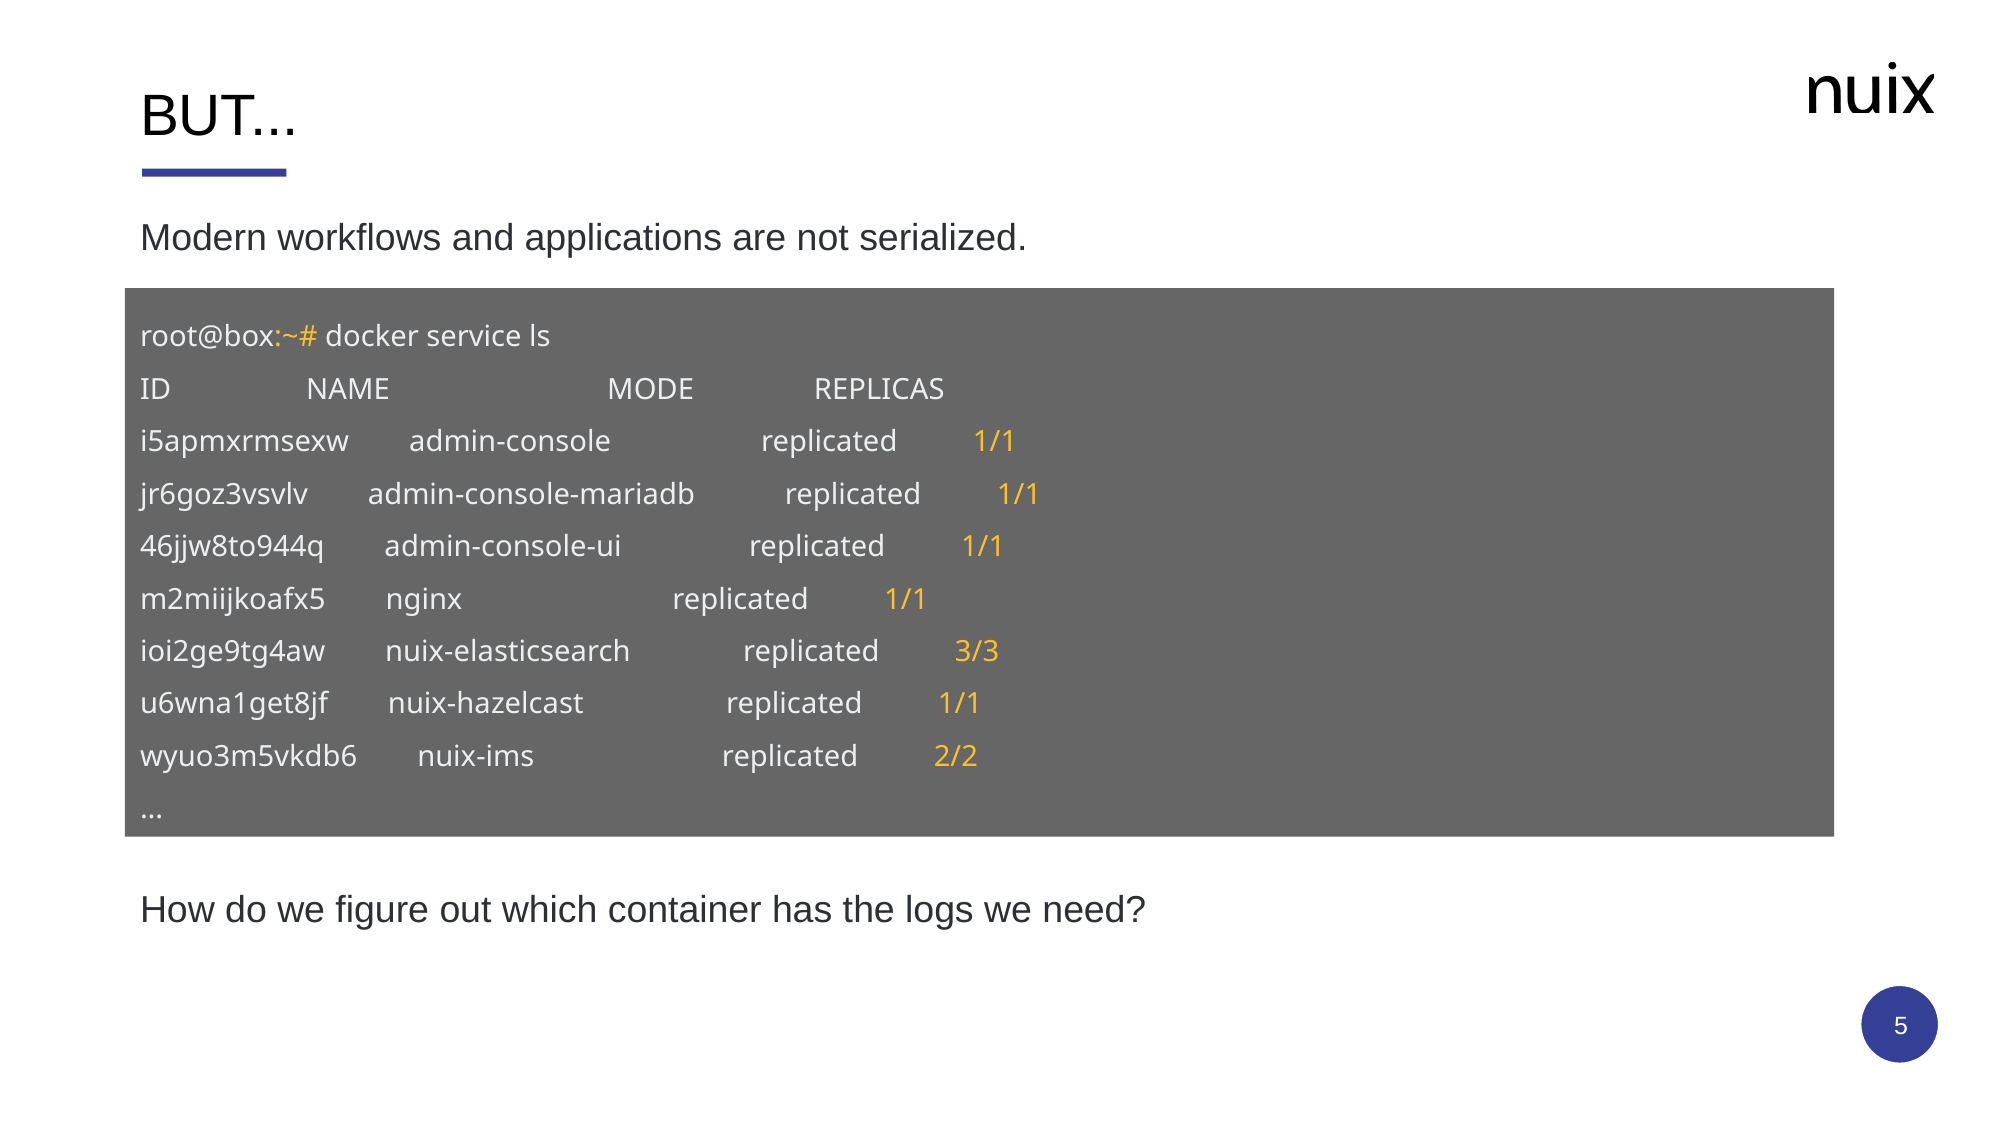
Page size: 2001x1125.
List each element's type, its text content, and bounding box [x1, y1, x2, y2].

list How do we figure out which container has the logs we need? [125, 877, 1835, 952]
picture [1809, 62, 1934, 113]
text_box root@box:~# docker service ls ID NAME MODE REPLICAS i5apmxrmsexw admin-console replicated 1/1 jr6goz3vsvlv admin-console-mariadb replicated 1/1 46jjw8to944q admin-console-ui replicated 1/1 m2miijkoafx5 nginx replicated 1/1 ioi2ge9tg4aw nuix-elasticsearch replicated 3/3 u6wna1get8jf nuix-hazelcast replicated 1/1 wyuo3m5vkdb6 nuix-ims replicated 2/2 ... [124, 288, 1835, 837]
title BUT... [125, 69, 1773, 205]
list Modern workflows and applications are not serialized. [125, 205, 1835, 280]
